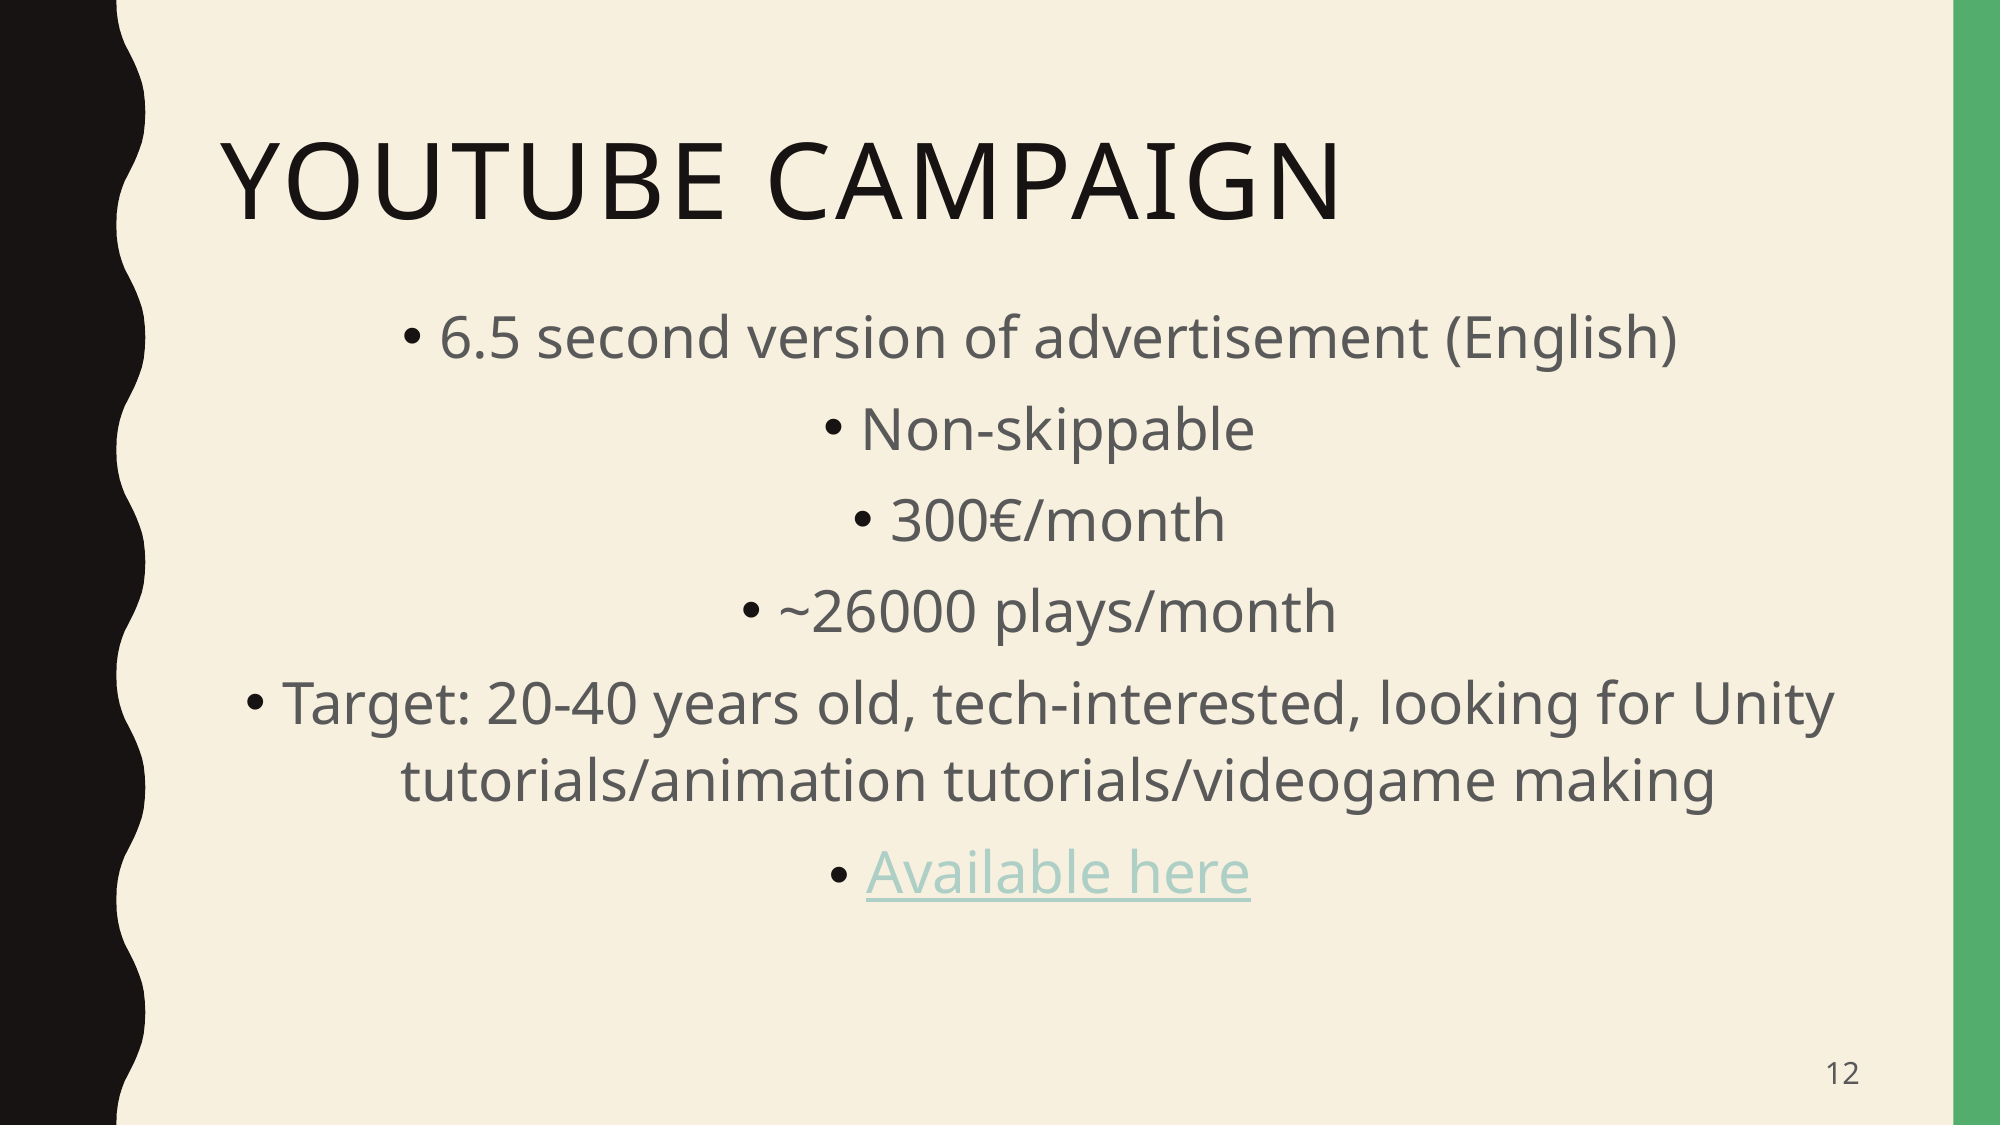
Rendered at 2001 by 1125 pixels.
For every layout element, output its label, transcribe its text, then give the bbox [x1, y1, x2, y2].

title Youtube campaign [205, 62, 1875, 285]
list 6.5 second version of advertisement (English) Non-skippable 300€/month ~26000 plays/month Target: 20-40 years old, tech-interested, looking for Unity tutorials/animation tutorials/videogame making Available here [205, 285, 1875, 1011]
slide_number 11 [1412, 1045, 1875, 1103]
